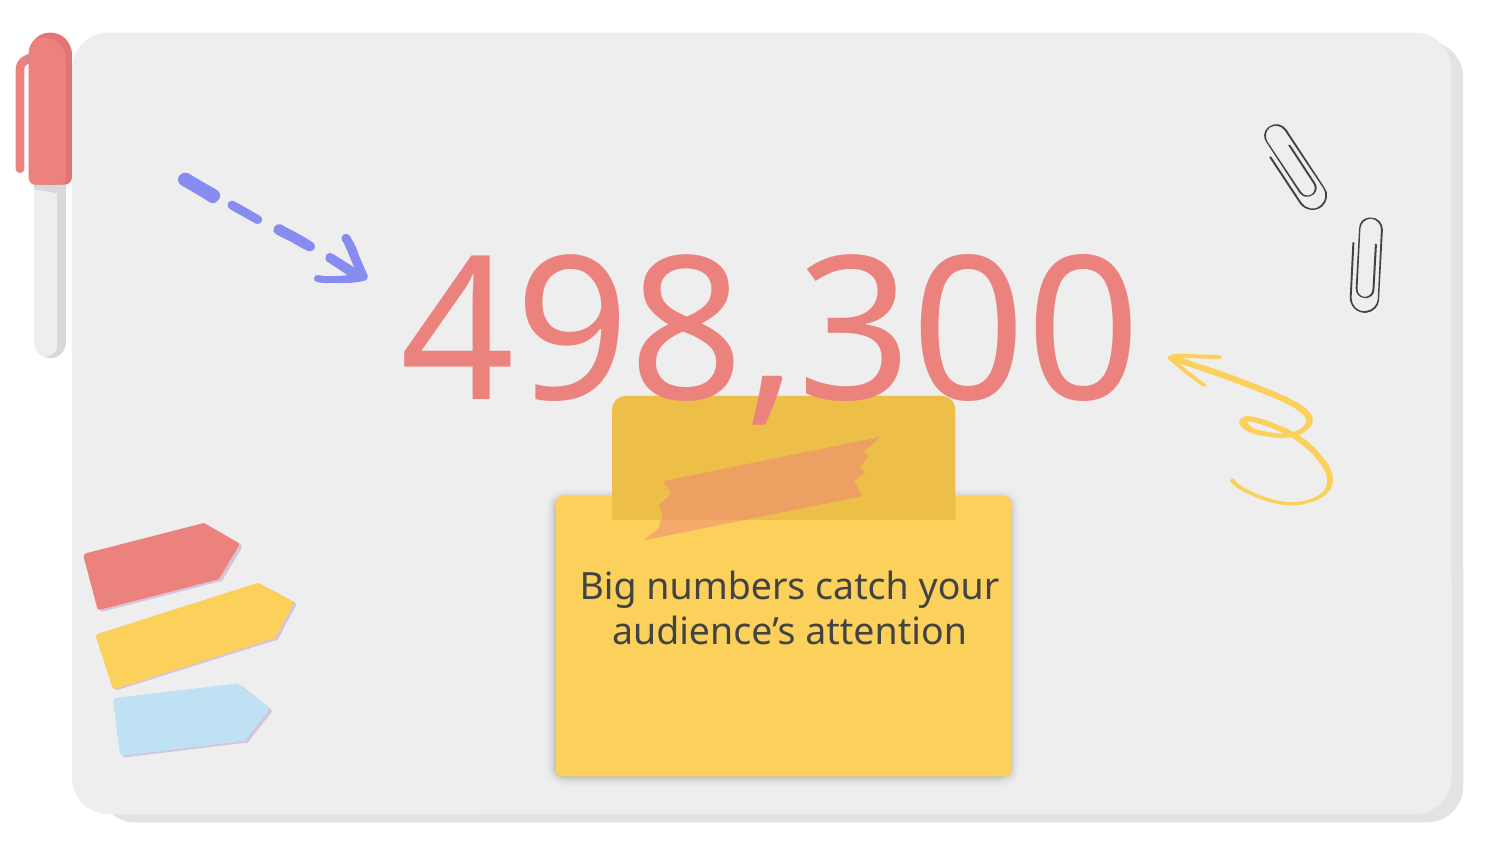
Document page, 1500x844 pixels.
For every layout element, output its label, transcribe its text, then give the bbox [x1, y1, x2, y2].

text_box [1264, 124, 1328, 210]
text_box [217, 130, 333, 322]
title 498,300 [246, 132, 1296, 456]
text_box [336, 255, 340, 271]
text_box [397, 391, 1170, 702]
text_box [1167, 353, 1333, 506]
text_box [97, 525, 303, 751]
text_box [1349, 217, 1383, 313]
